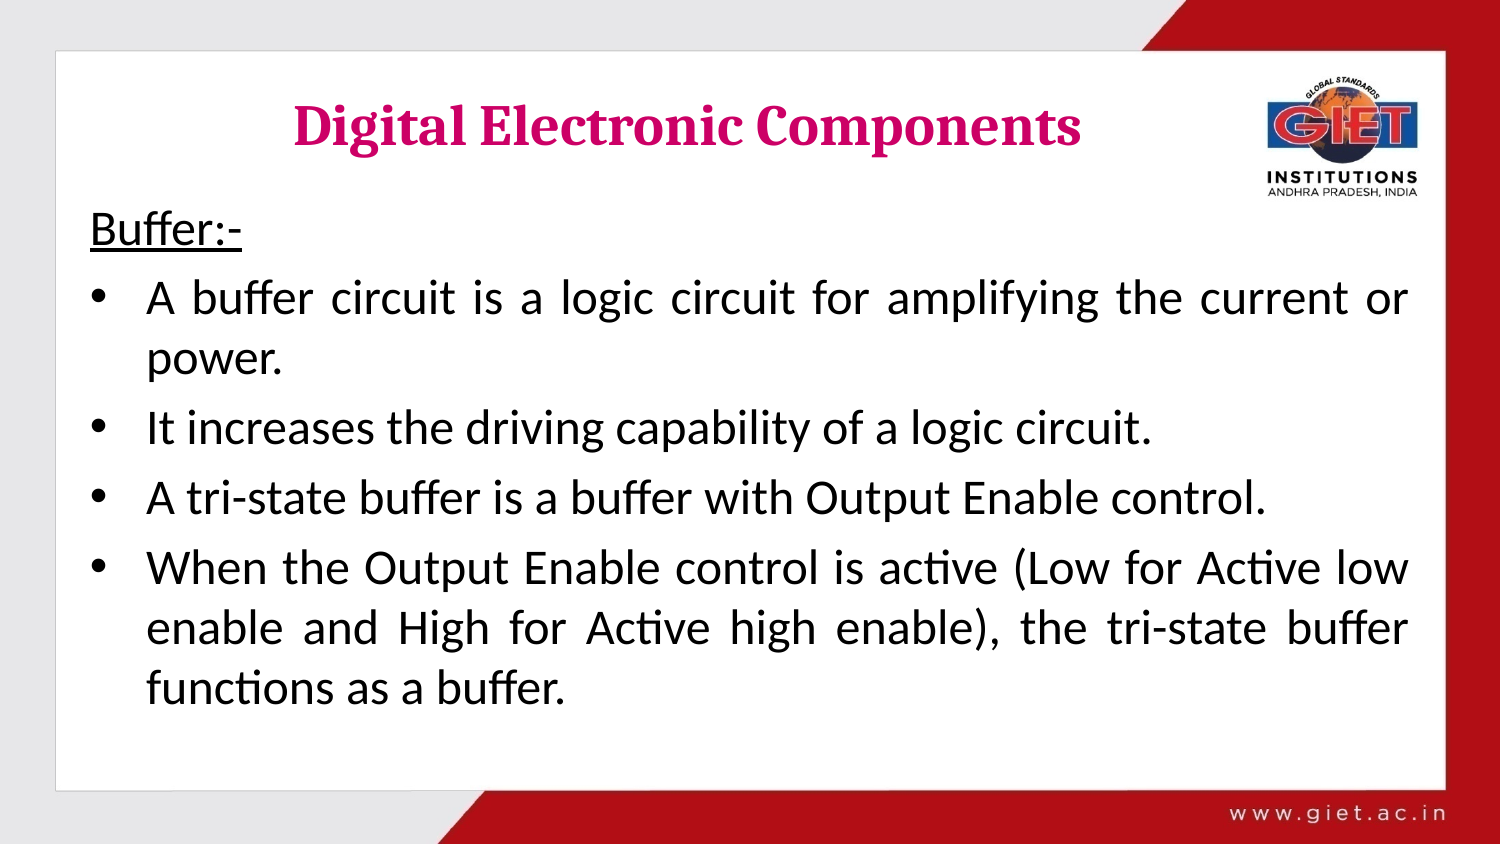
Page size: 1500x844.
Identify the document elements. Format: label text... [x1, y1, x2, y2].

list Buffer:- A buffer circuit is a logic circuit for amplifying the current or power. It increases the driving capability of a logic circuit. A tri-state buffer is a buffer with Output Enable control. When the Output Enable control is active (Low for Active low enable and High for Active high enable), the tri-state buffer functions as a buffer. [74, 187, 1426, 786]
title Digital Electronic Components [74, 70, 1302, 175]
picture [0, 0, 1500, 844]
